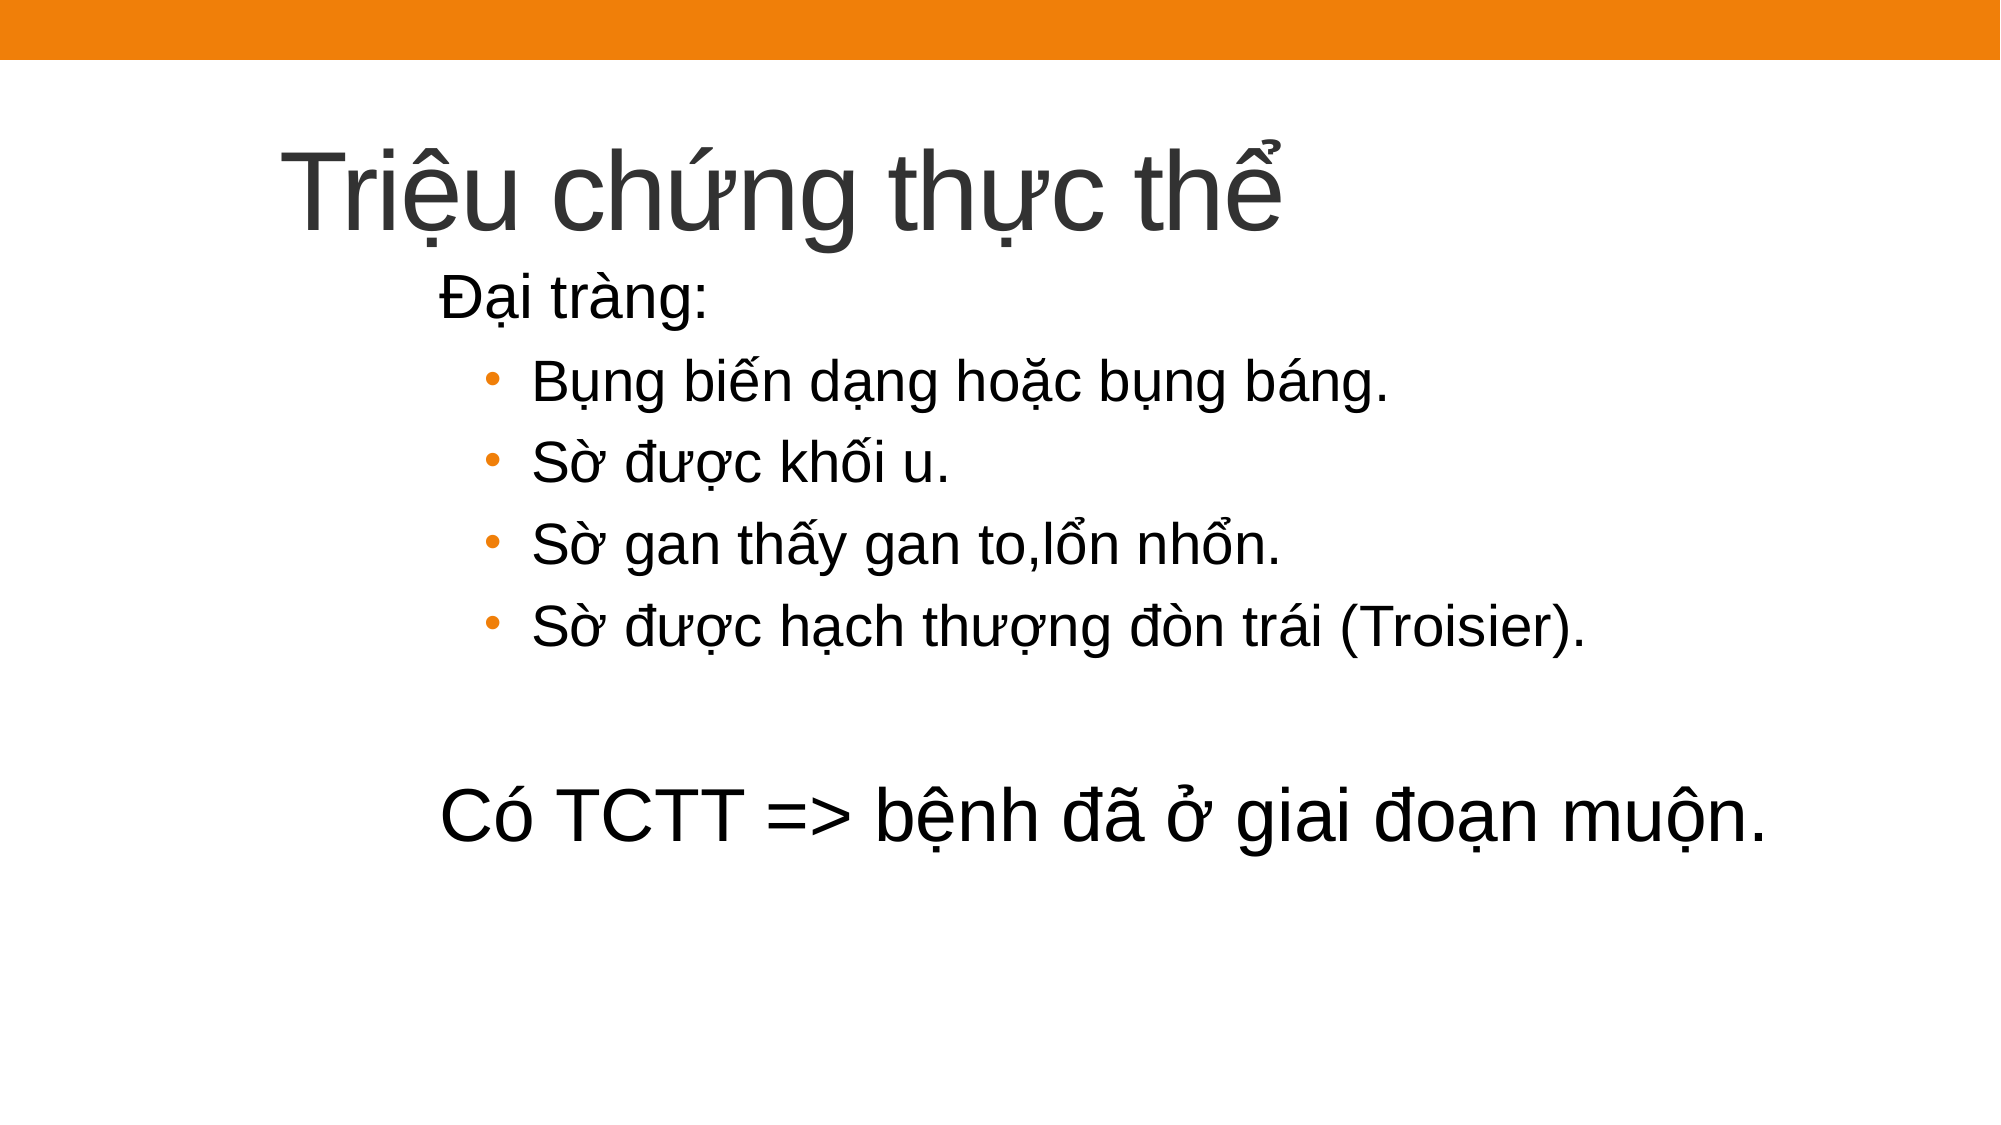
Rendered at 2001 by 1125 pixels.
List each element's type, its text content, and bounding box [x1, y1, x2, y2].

list Đại tràng: Bụng biến dạng hoặc bụng báng. Sờ được khối u. Sờ gan thấy gan to,lổn nhổn. Sờ được hạch thượng đòn trái (Troisier). Có TCTT => bệnh đã ở giai đoạn muộn. [424, 249, 2000, 1125]
title Triệu chứng thực thể [264, 80, 1727, 291]
